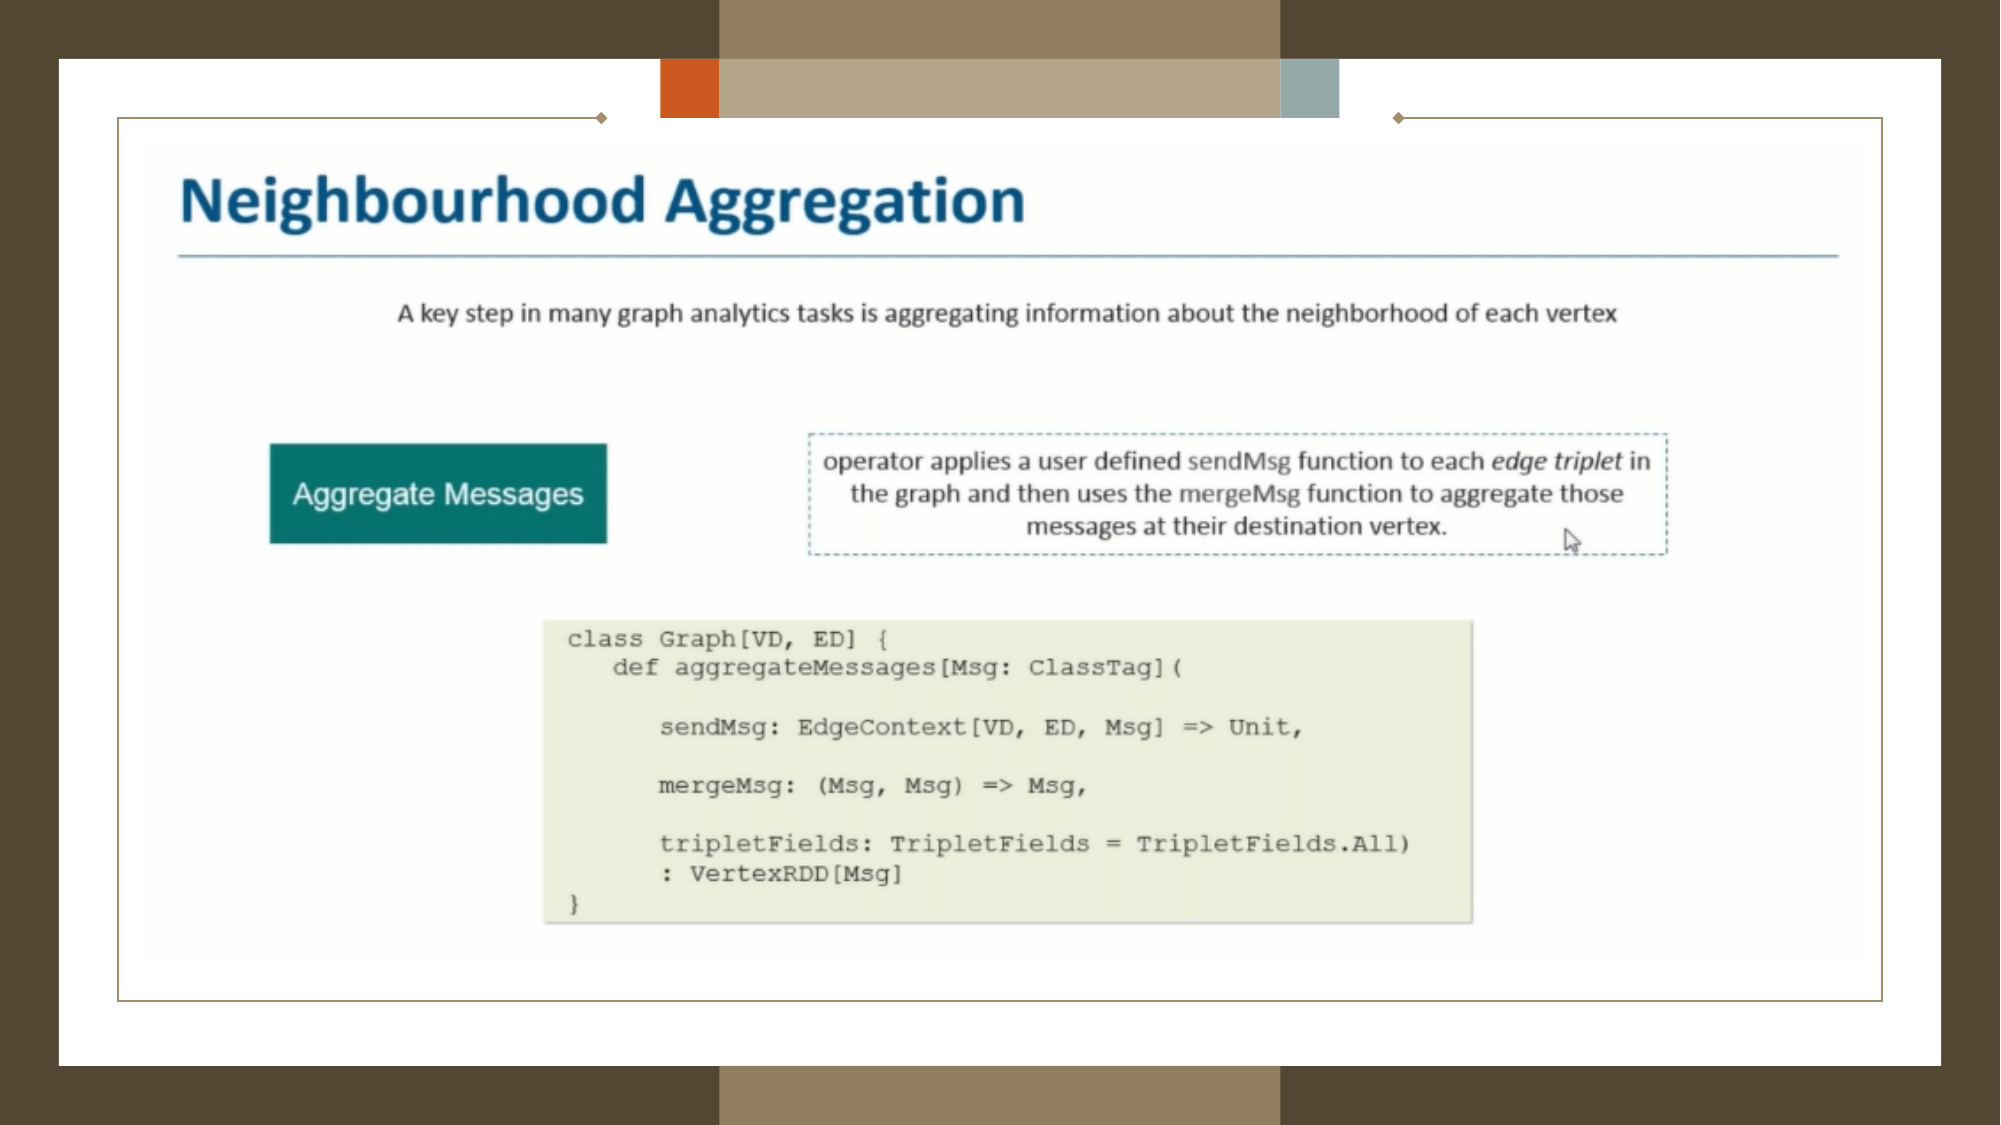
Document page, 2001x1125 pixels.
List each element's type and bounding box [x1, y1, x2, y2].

picture [145, 143, 1866, 963]
